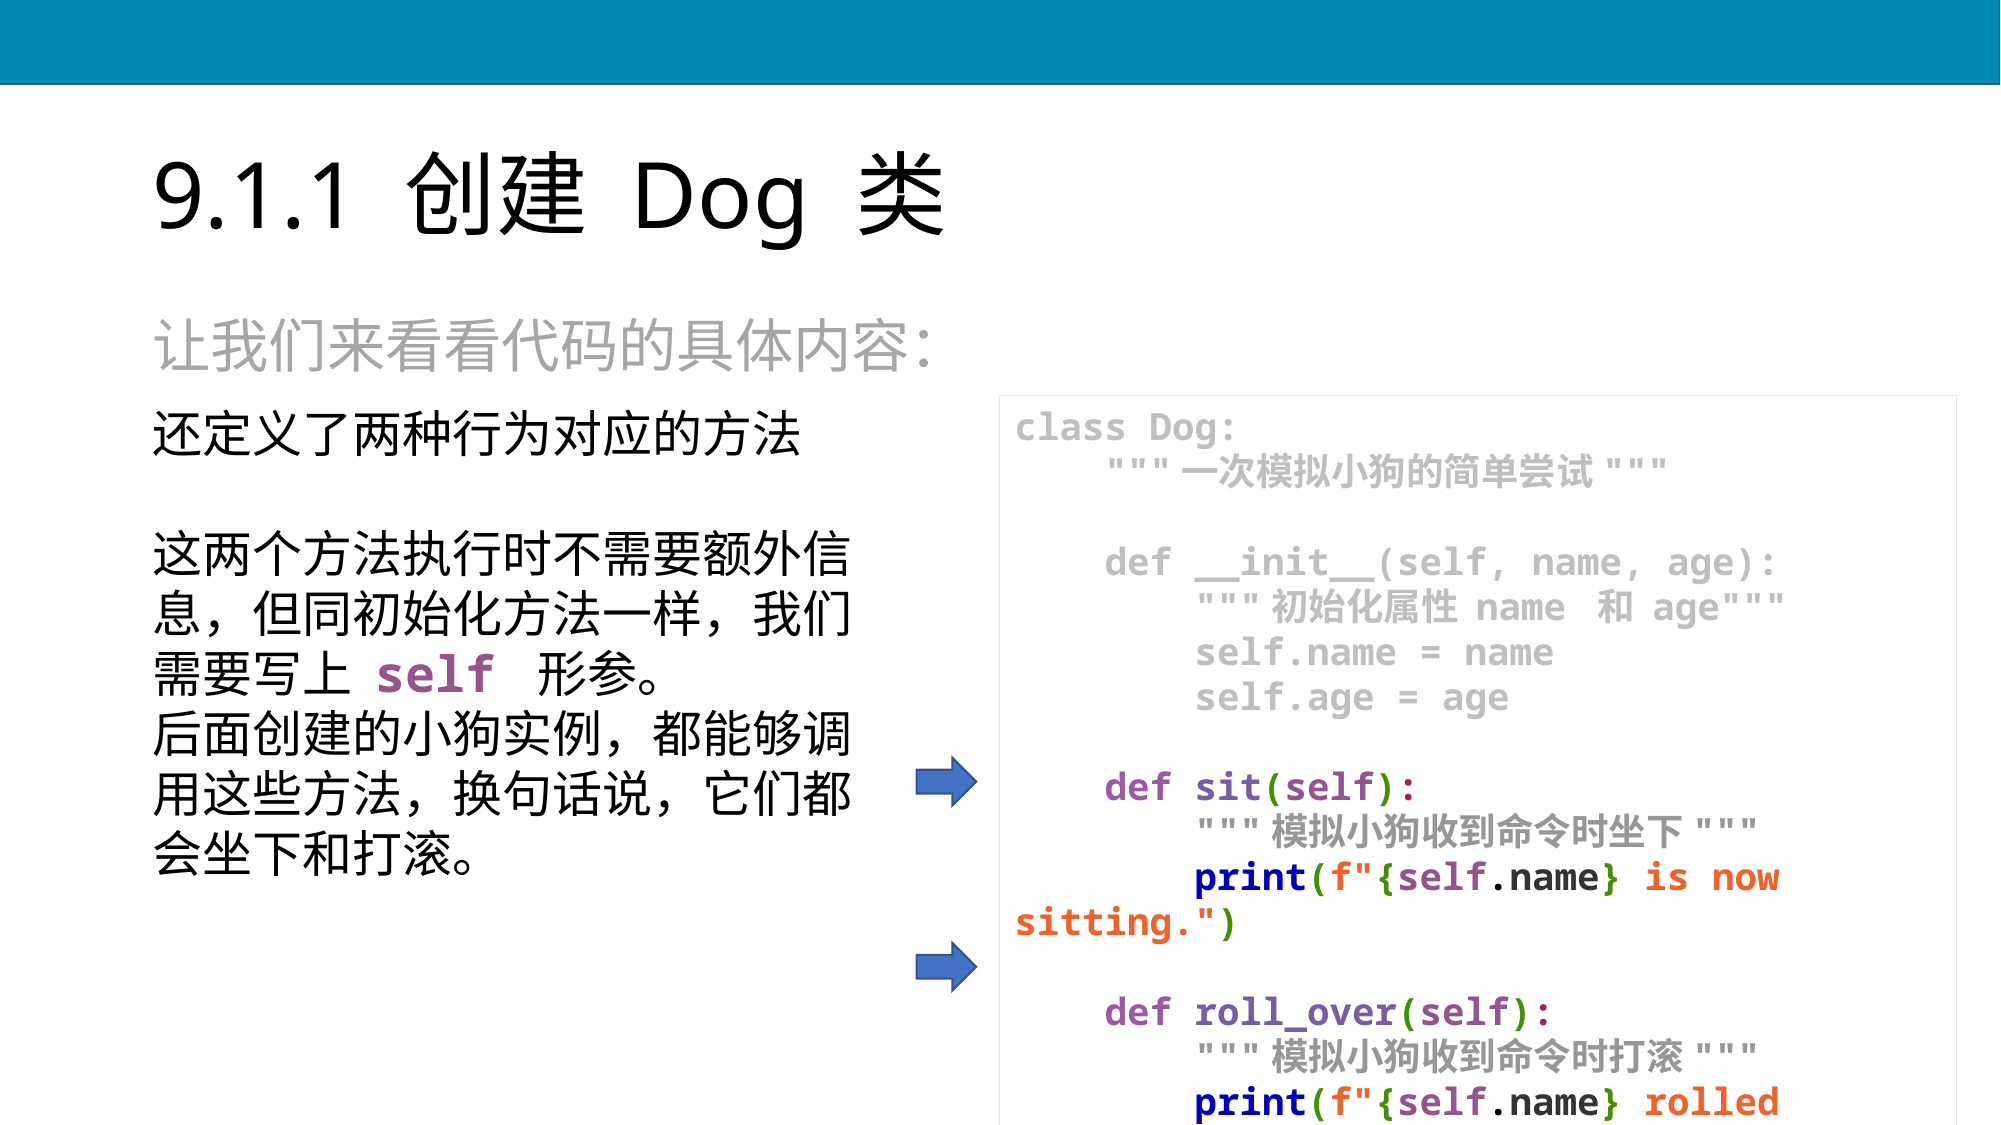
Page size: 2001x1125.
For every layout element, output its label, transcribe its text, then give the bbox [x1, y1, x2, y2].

title 9.1.1 创建 Dog 类 [137, 115, 1863, 282]
text_box [915, 755, 978, 808]
text_box 还定义了两种行为对应的方法 这两个方法执行时不需要额外信息，但同初始化方法一样，我们需要写上 self 形参。 后面创建的小狗实例，都能够调用这些方法，换句话说，它们都会坐下和打滚。 [137, 395, 893, 1059]
text_box class Dog: """一次模拟小狗的简单尝试""" def __init__(self, name, age): """初始化属性 name 和 age""" self.name = name self.age = age def sit(self): """模拟小狗收到命令时坐下""" print(f"{self.name} is now sitting.") def roll_over(self): """模拟小狗收到命令时打滚""" print(f"{self.name} rolled over!") [999, 395, 1957, 1125]
text_box [915, 940, 978, 994]
list 让我们来看看代码的具体内容： [137, 310, 1863, 1024]
